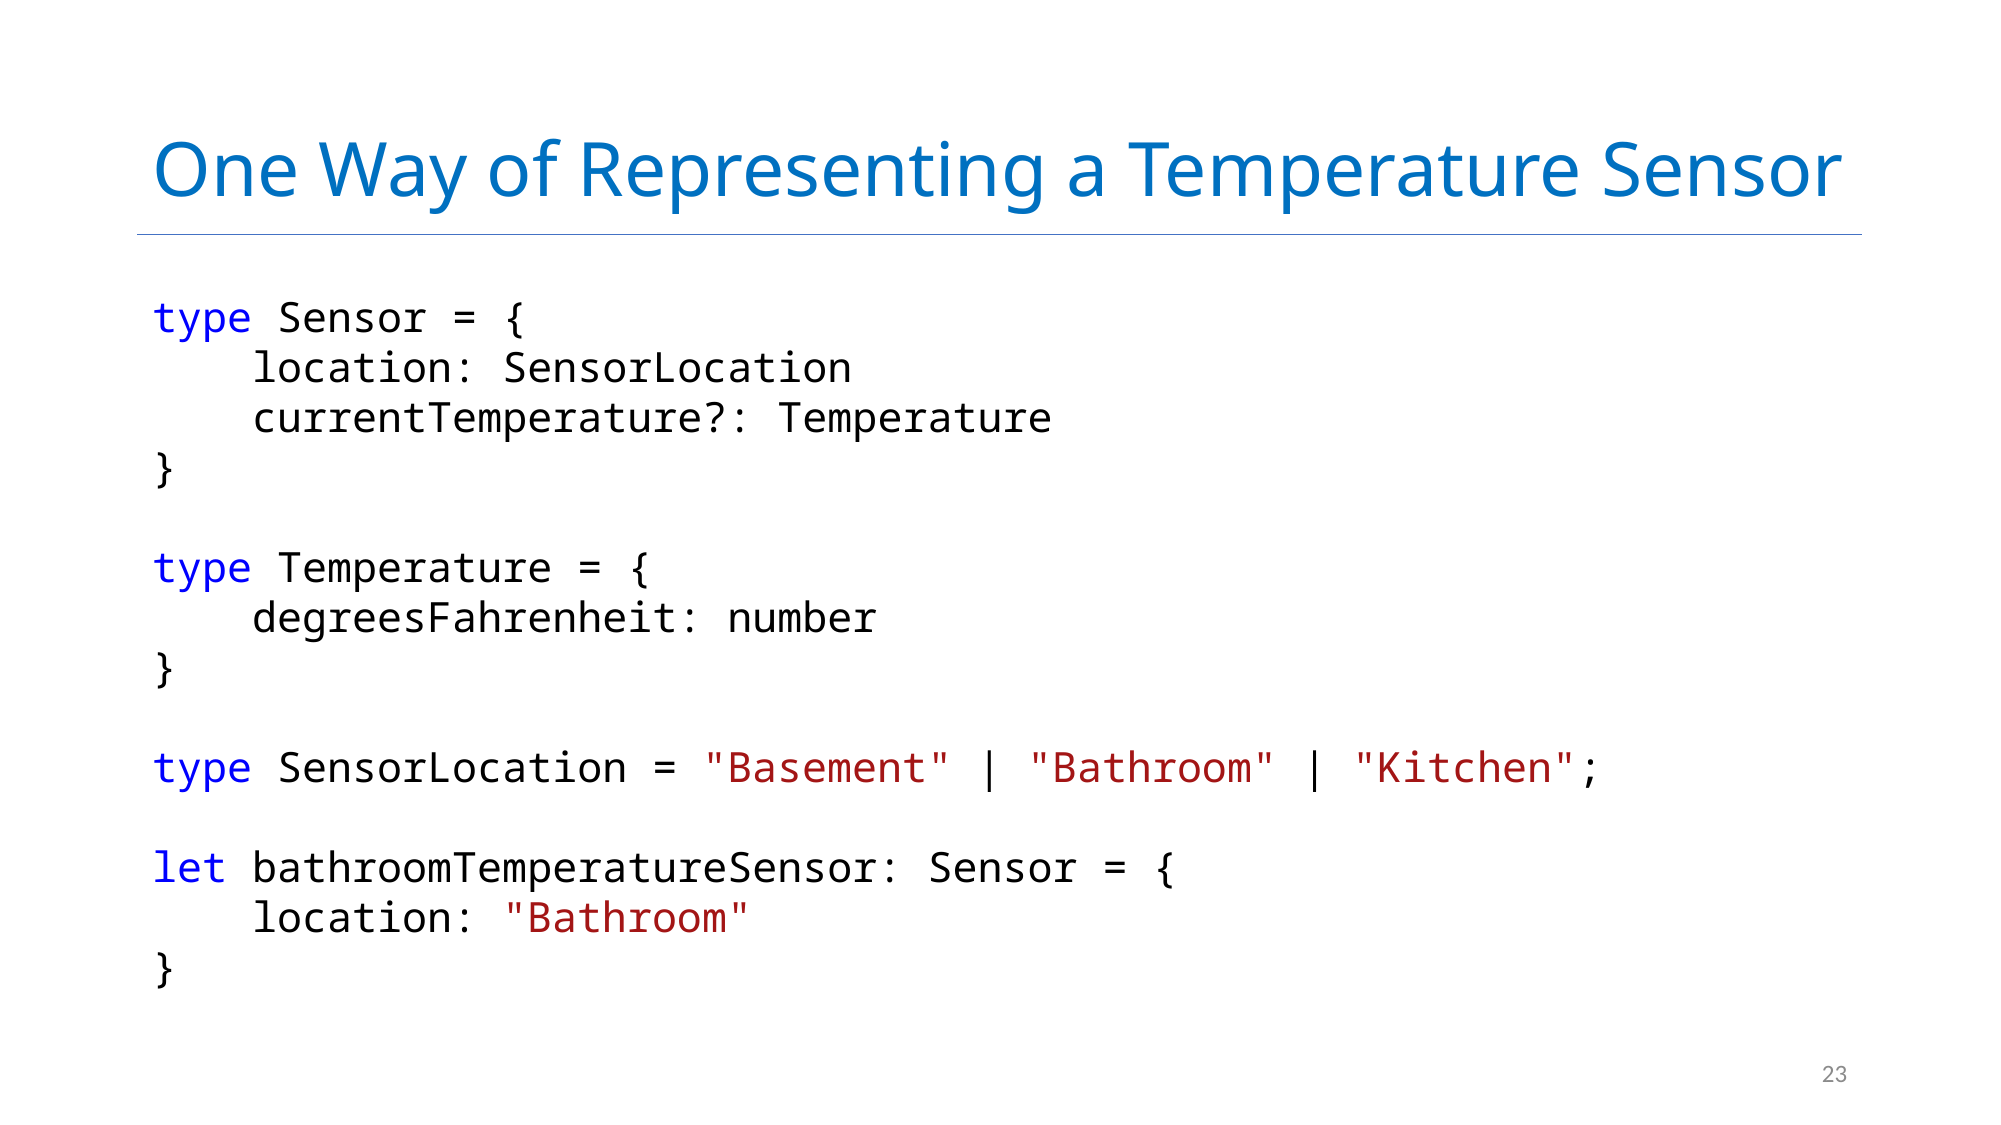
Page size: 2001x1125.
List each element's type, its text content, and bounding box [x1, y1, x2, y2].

text_box type Sensor = { location: SensorLocation currentTemperature?: Temperature } type Temperature = { degreesFahrenheit: number } type SensorLocation = "Basement" | "Bathroom" | "Kitchen"; let bathroomTemperatureSensor: Sensor = { location: "Bathroom" } [136, 282, 1711, 999]
slide_number 23 [1412, 1042, 1863, 1103]
title One Way of Representing a Temperature Sensor [137, 3, 1863, 221]
